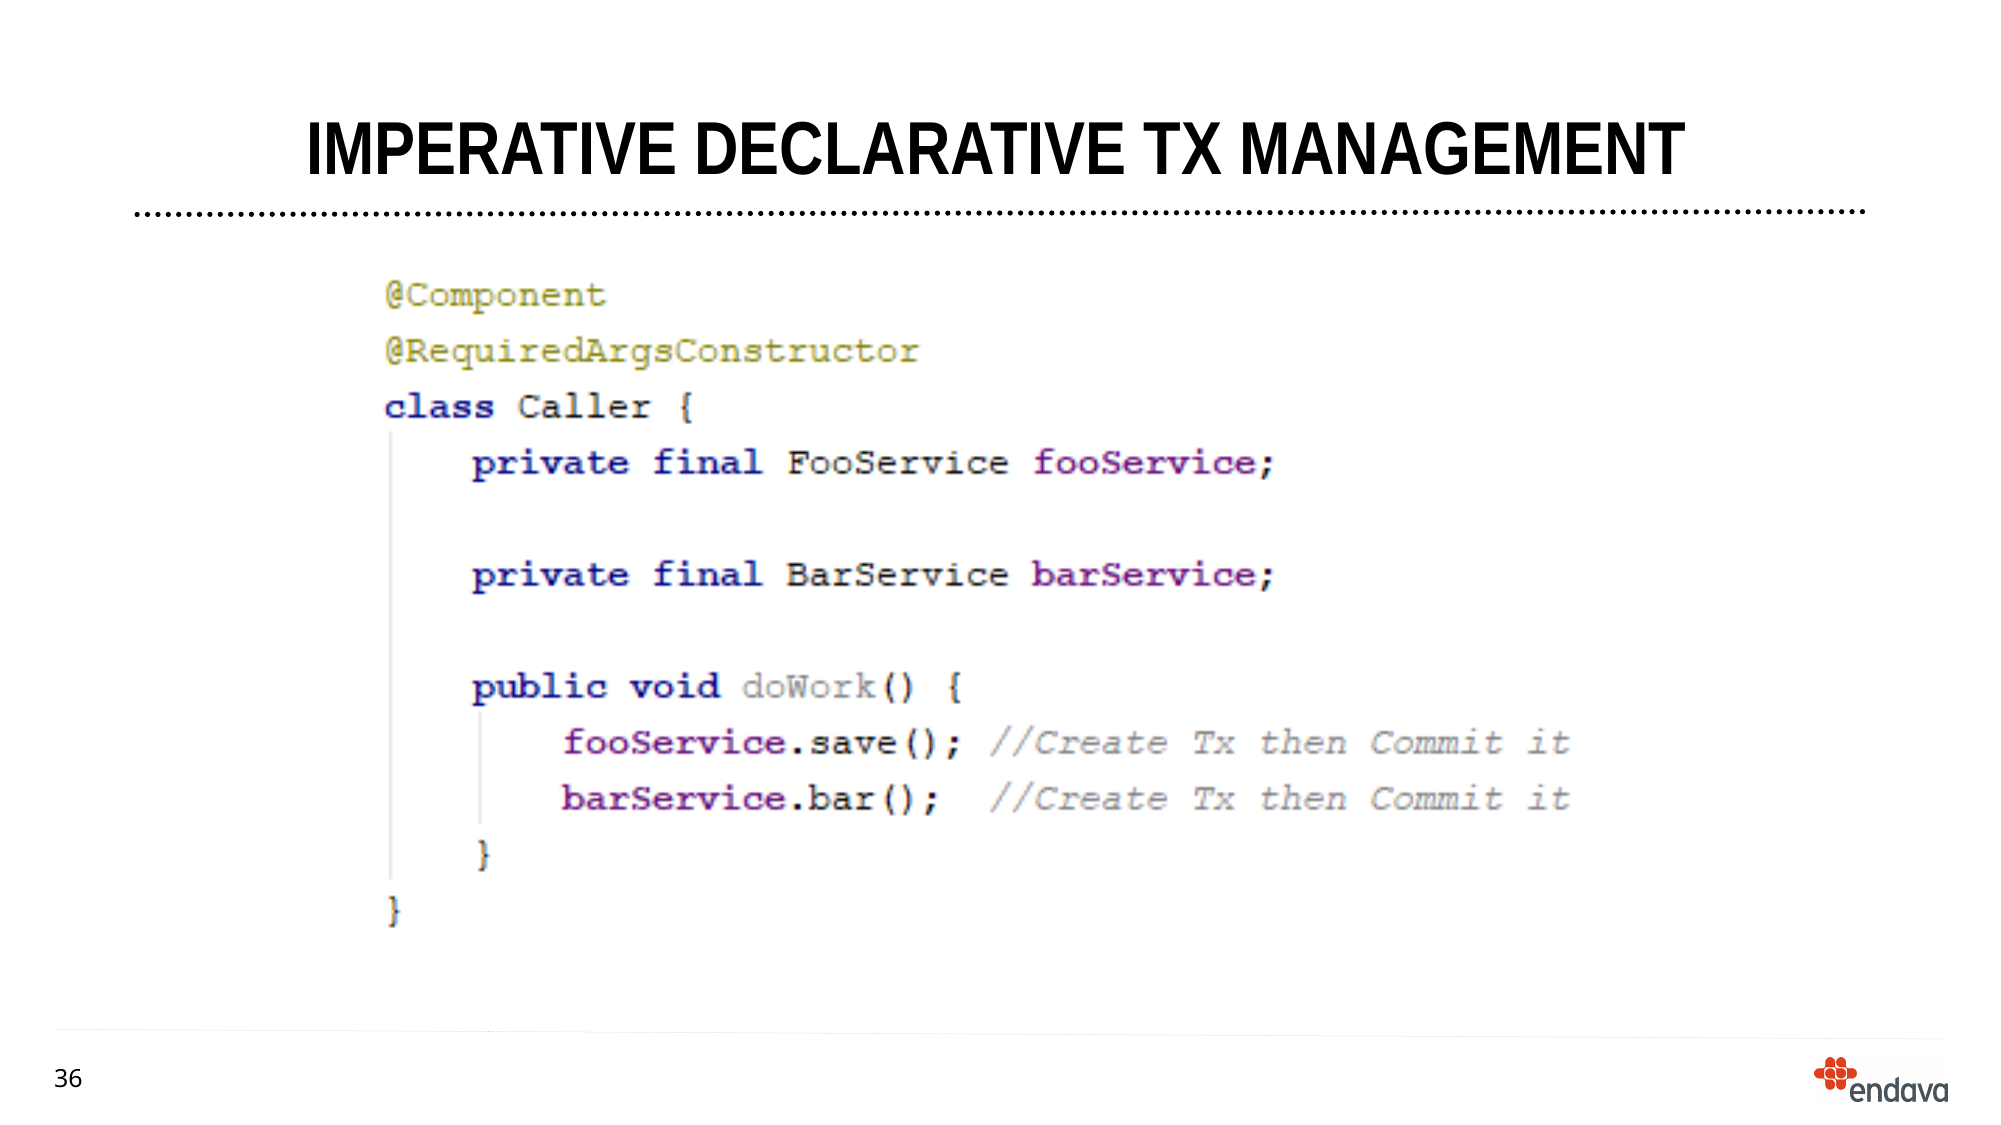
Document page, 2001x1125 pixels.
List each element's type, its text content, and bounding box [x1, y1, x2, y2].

picture [1814, 1057, 1948, 1102]
picture [376, 259, 1624, 942]
title Imperative declarative tx management [198, 26, 1812, 195]
